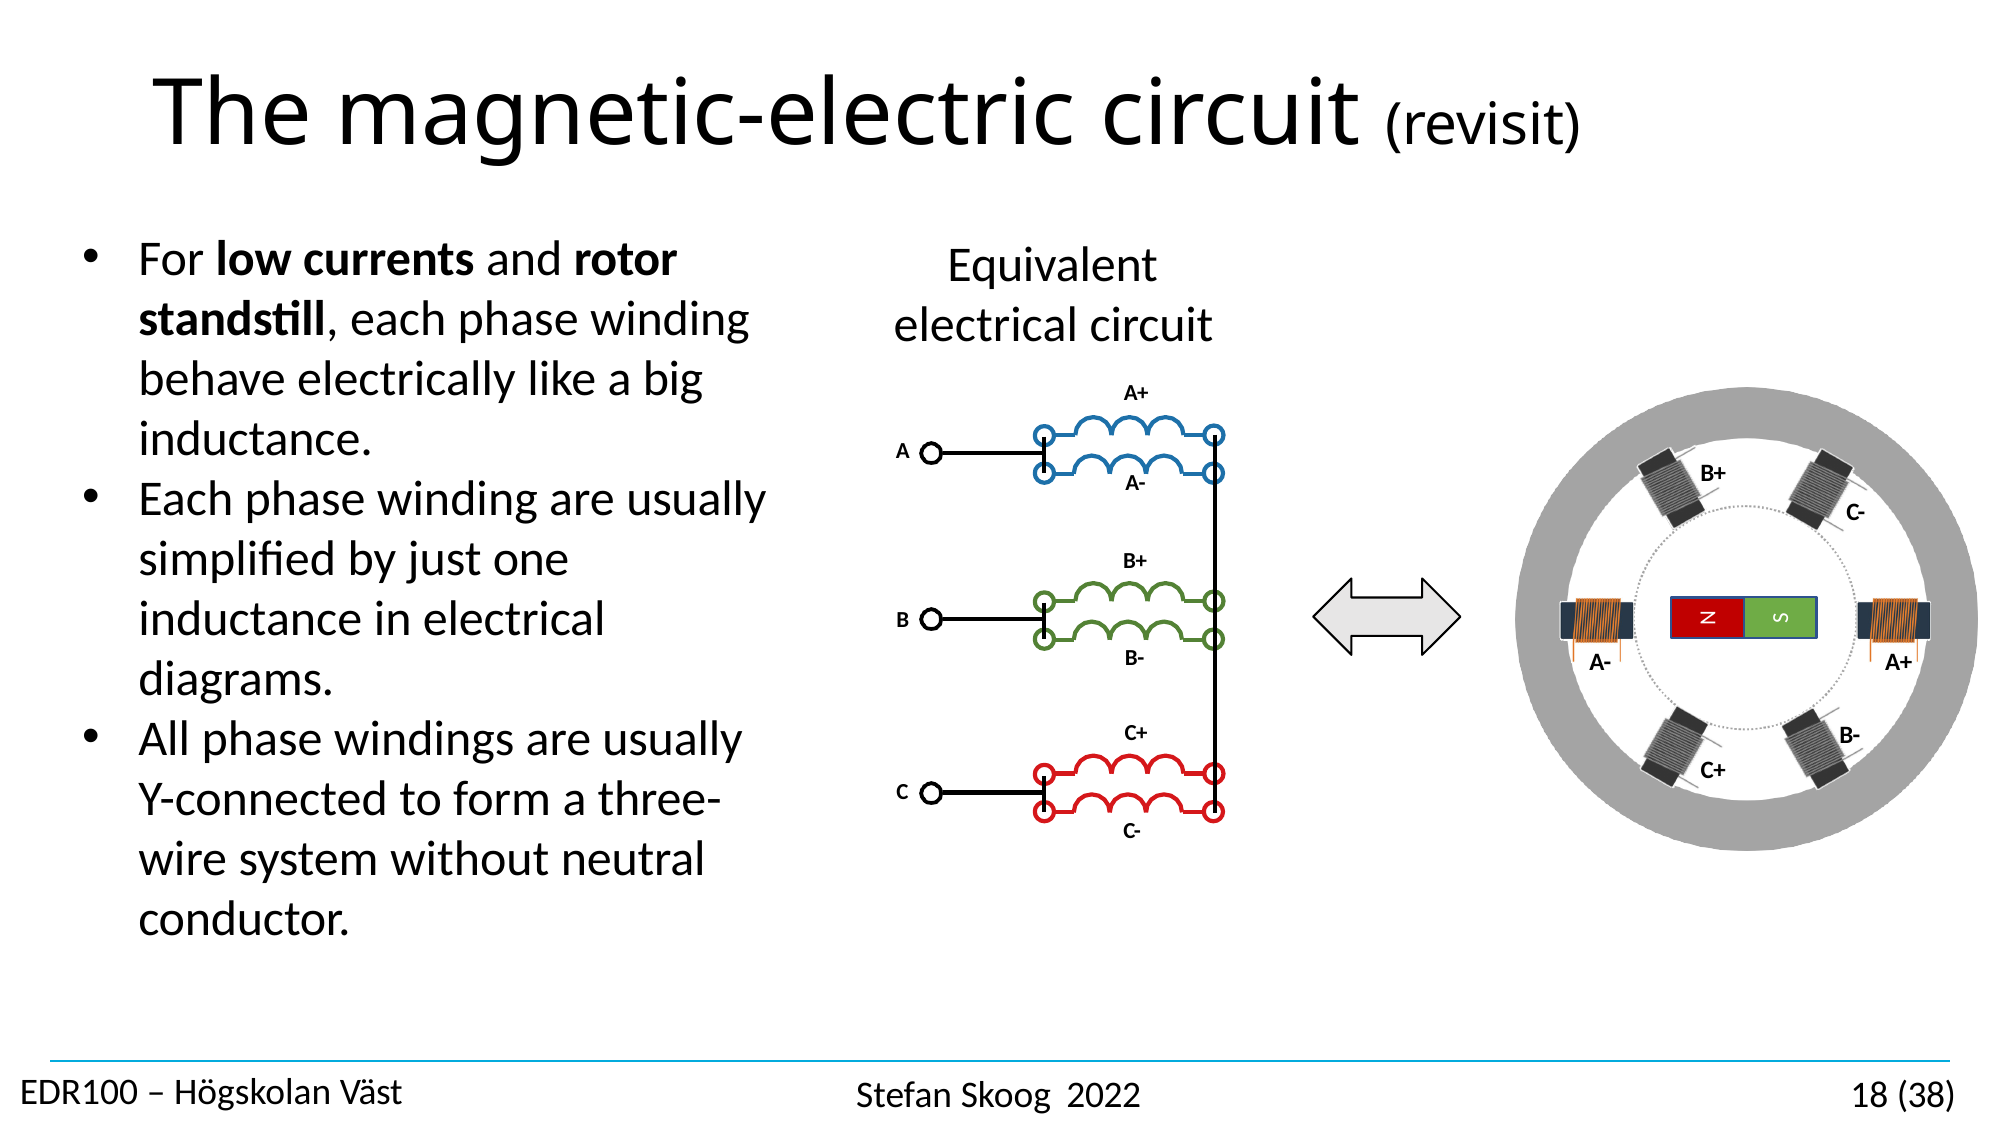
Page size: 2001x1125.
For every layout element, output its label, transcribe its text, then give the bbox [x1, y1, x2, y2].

footer EDR100 – Högskolan Väst [17, 1074, 407, 1125]
slide_number 18 (38) [1844, 1076, 1960, 1125]
text_box B [894, 602, 912, 633]
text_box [1032, 753, 1226, 824]
text_box C- [1121, 832, 1145, 843]
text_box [1611, 420, 1944, 815]
text_box Equivalent electrical circuit A+ [891, 228, 1217, 406]
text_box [1311, 577, 1462, 657]
text_box For low currents and rotor standstill, each phase winding behave electrically like a big inductance. Each phase winding are usually simplified by just one inductance in electrical diagrams. All phase windings are usually Y-connected to form a three- wire system without neutral conductor. [80, 223, 770, 946]
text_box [1515, 387, 1979, 851]
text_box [919, 434, 1218, 813]
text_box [1032, 414, 1226, 486]
slide_number Stefan Skoog 2022 [853, 1076, 1147, 1125]
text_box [1222, 580, 1226, 652]
title The magnetic-electric circuit (revisit) [31, 1, 1739, 242]
text_box C [894, 774, 911, 804]
text_box A [893, 433, 912, 464]
